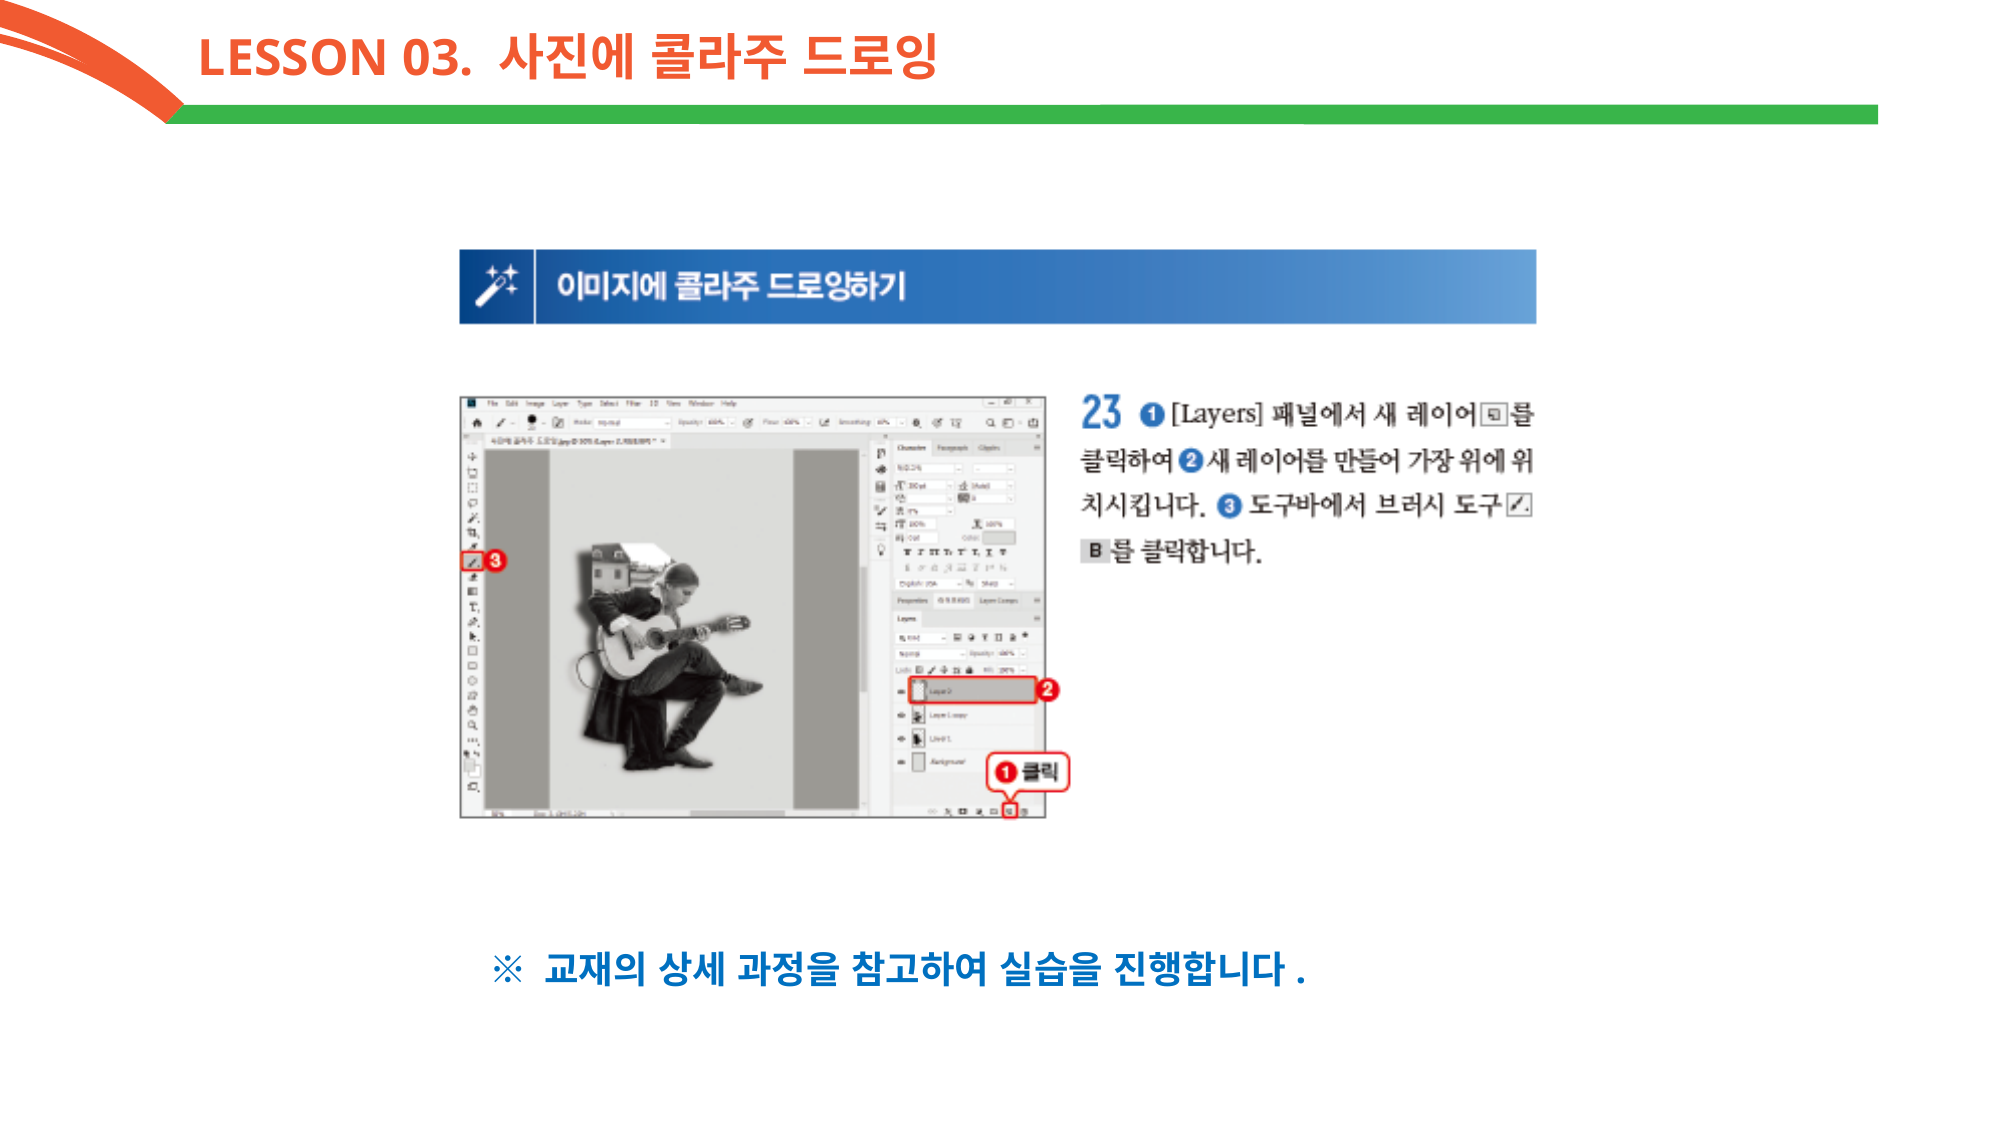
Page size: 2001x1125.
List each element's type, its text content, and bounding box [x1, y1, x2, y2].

text_box ※ 교재의 상세 과정을 참고하여 실습을 진행합니다. [474, 939, 1805, 999]
picture [444, 242, 1563, 833]
title LESSON 03. 사진에 콜라주 드로잉 [183, 24, 1836, 95]
